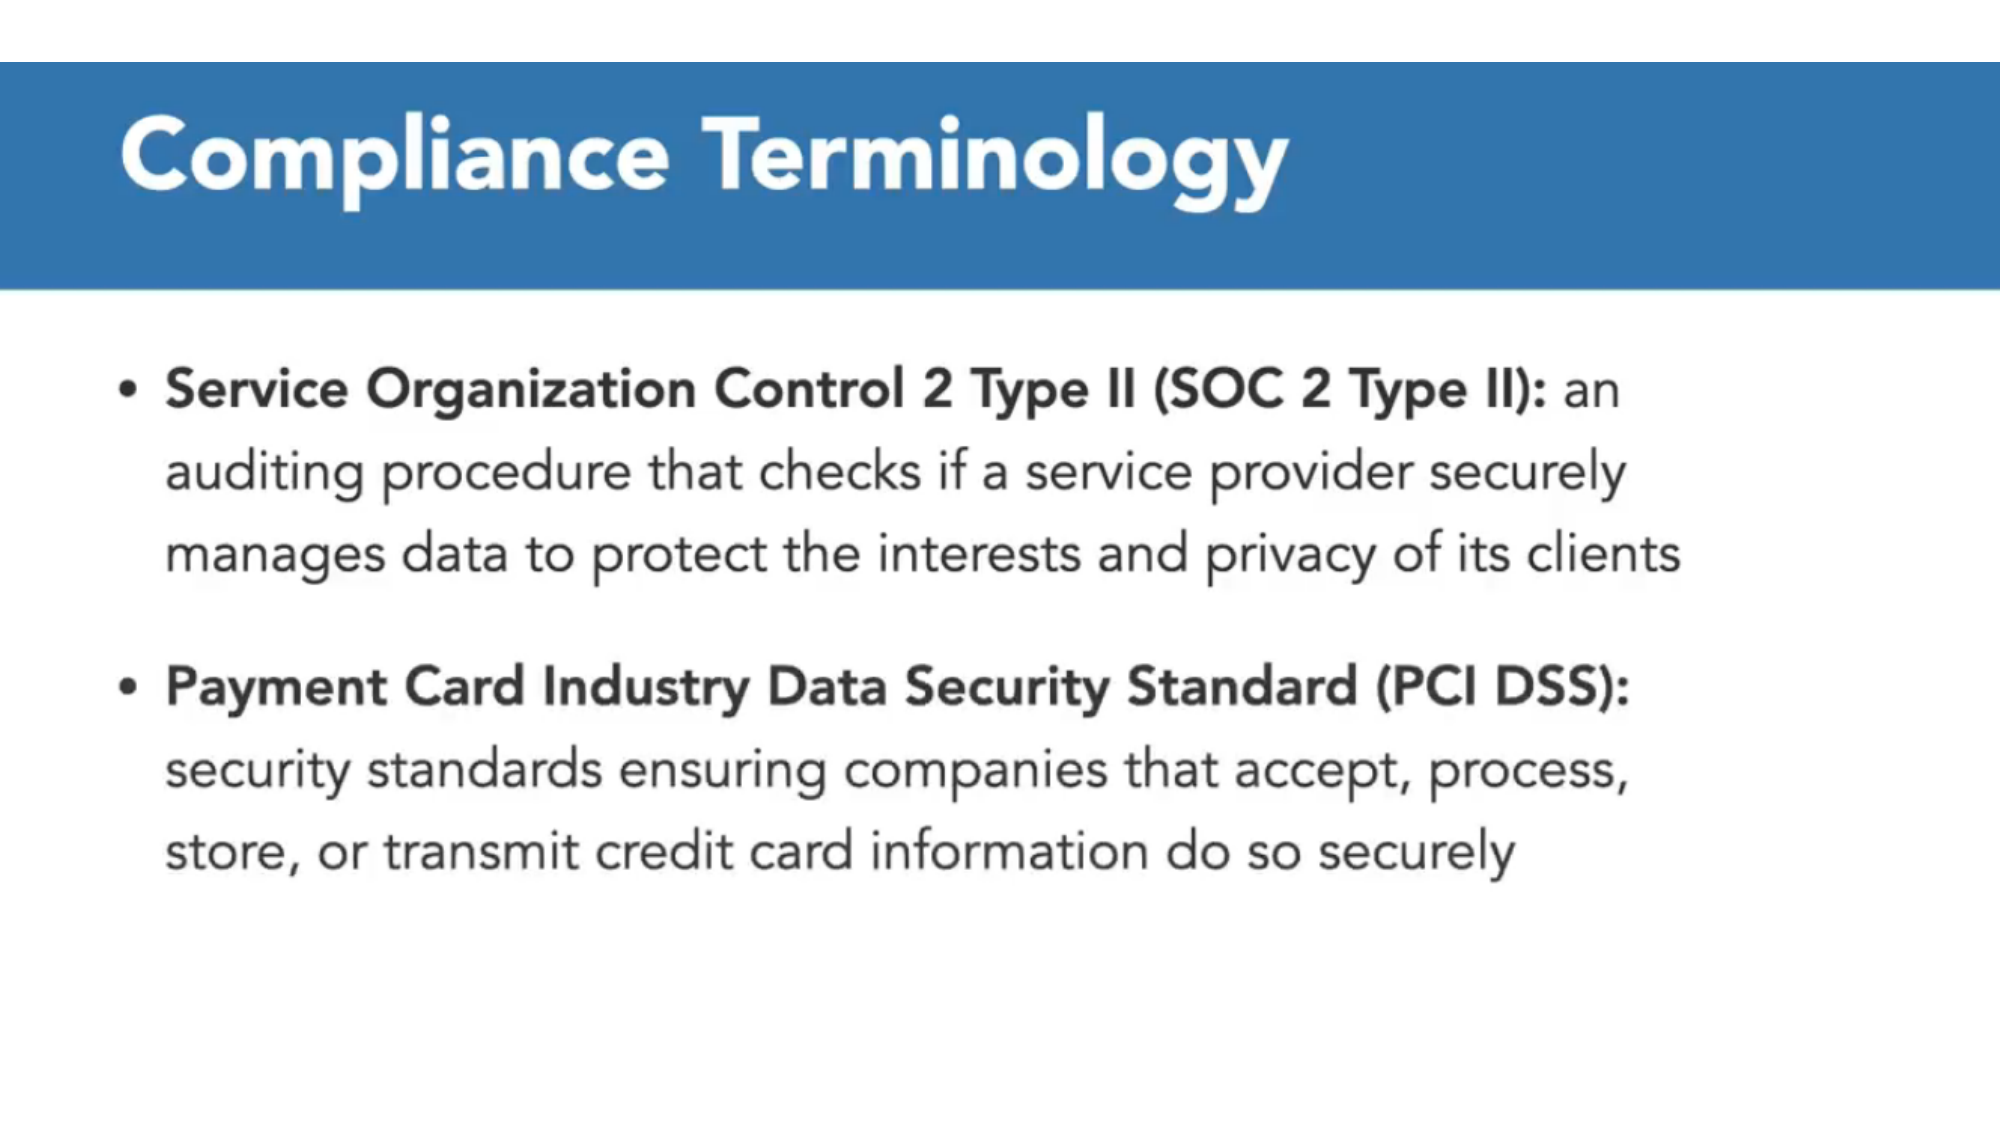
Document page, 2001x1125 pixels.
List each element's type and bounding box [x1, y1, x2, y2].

picture [0, 62, 2000, 1063]
